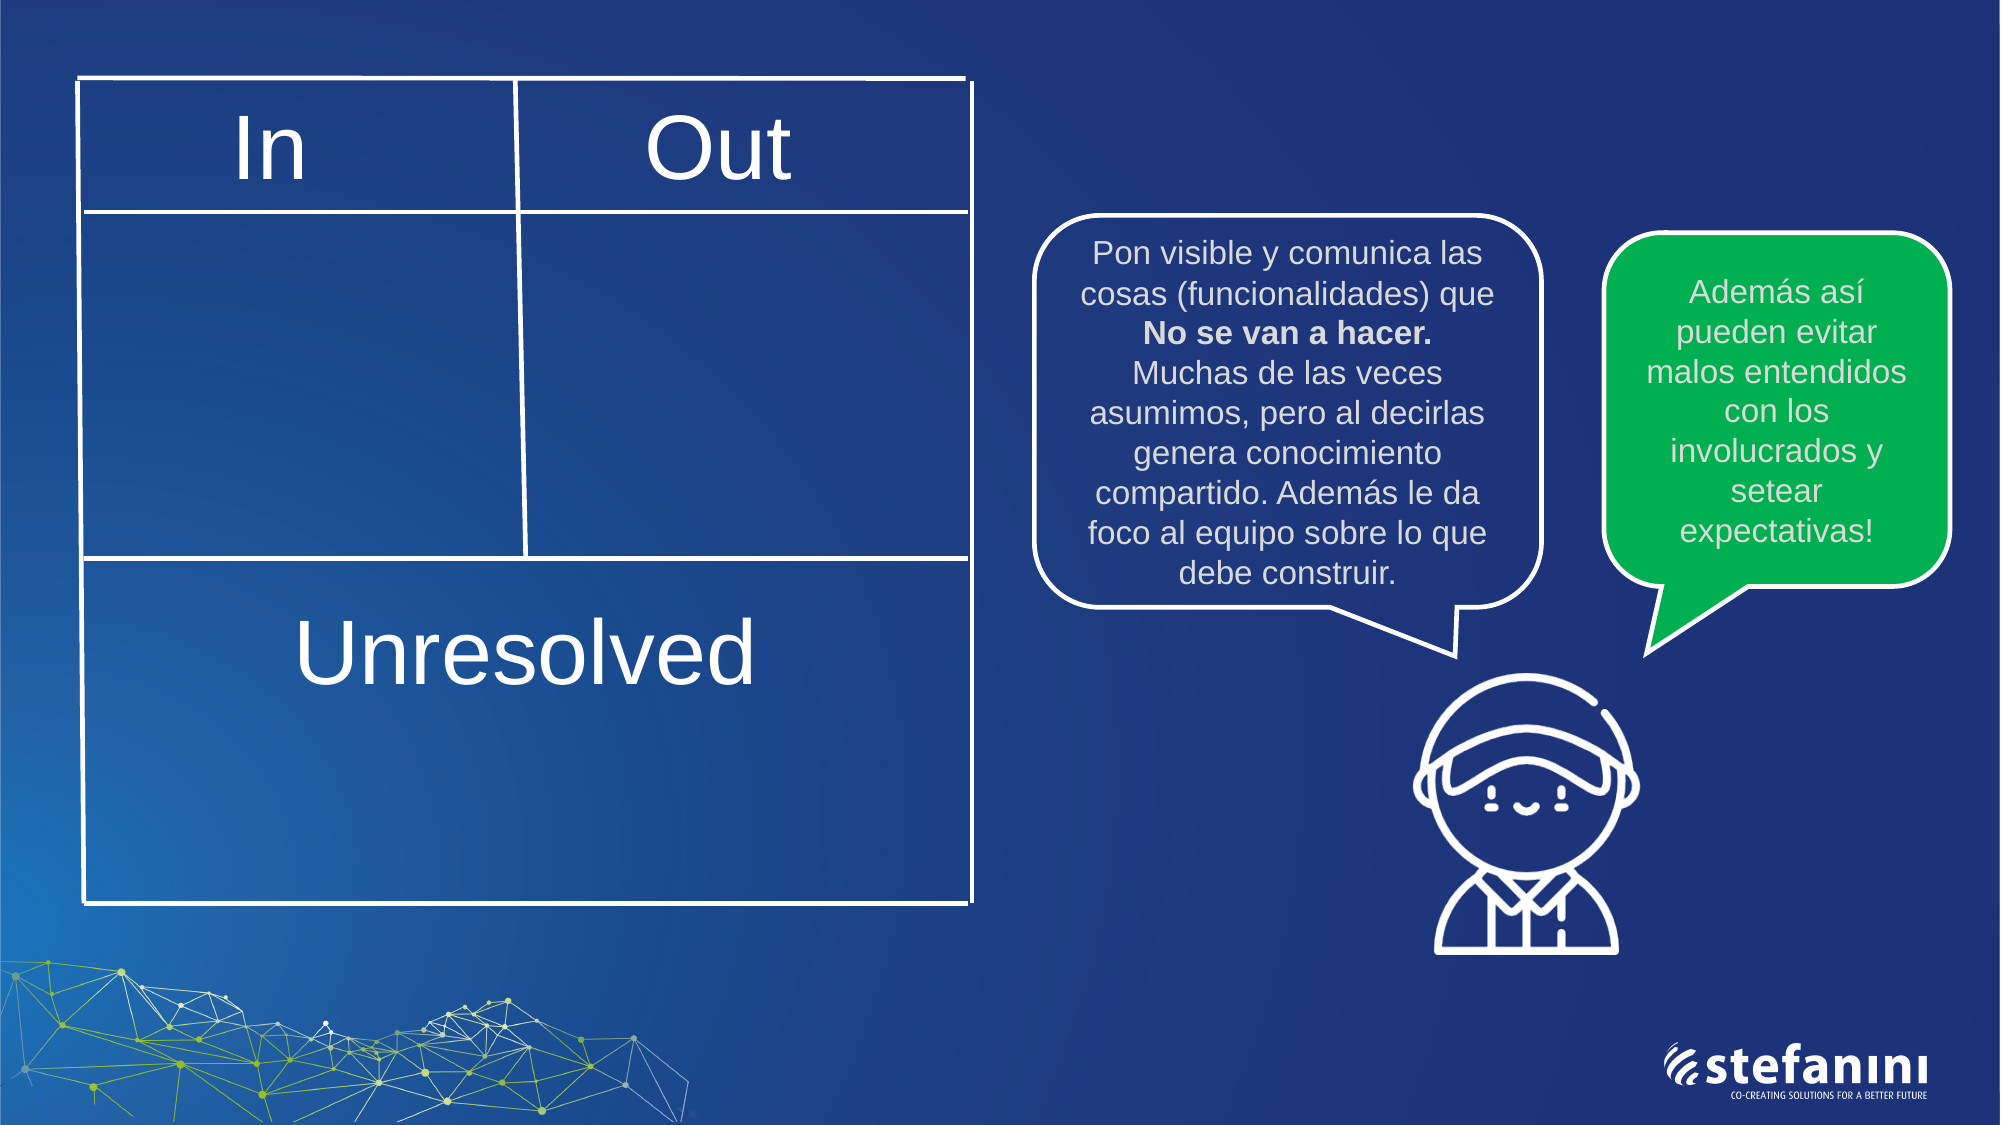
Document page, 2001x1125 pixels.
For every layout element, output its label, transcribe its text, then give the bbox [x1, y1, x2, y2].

text_box Además así pueden evitar malos entendidos con los involucrados y setear expectativas! [1602, 231, 1952, 656]
picture [0, 0, 2000, 1125]
text_box Pon visible y comunica las cosas (funcionalidades) que No se van a hacer. Muchas de las veces asumimos, pero al decirlas genera conocimiento compartido. Además le da foco al equipo sobre lo que debe construir. [1033, 214, 1543, 658]
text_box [77, 76, 972, 904]
